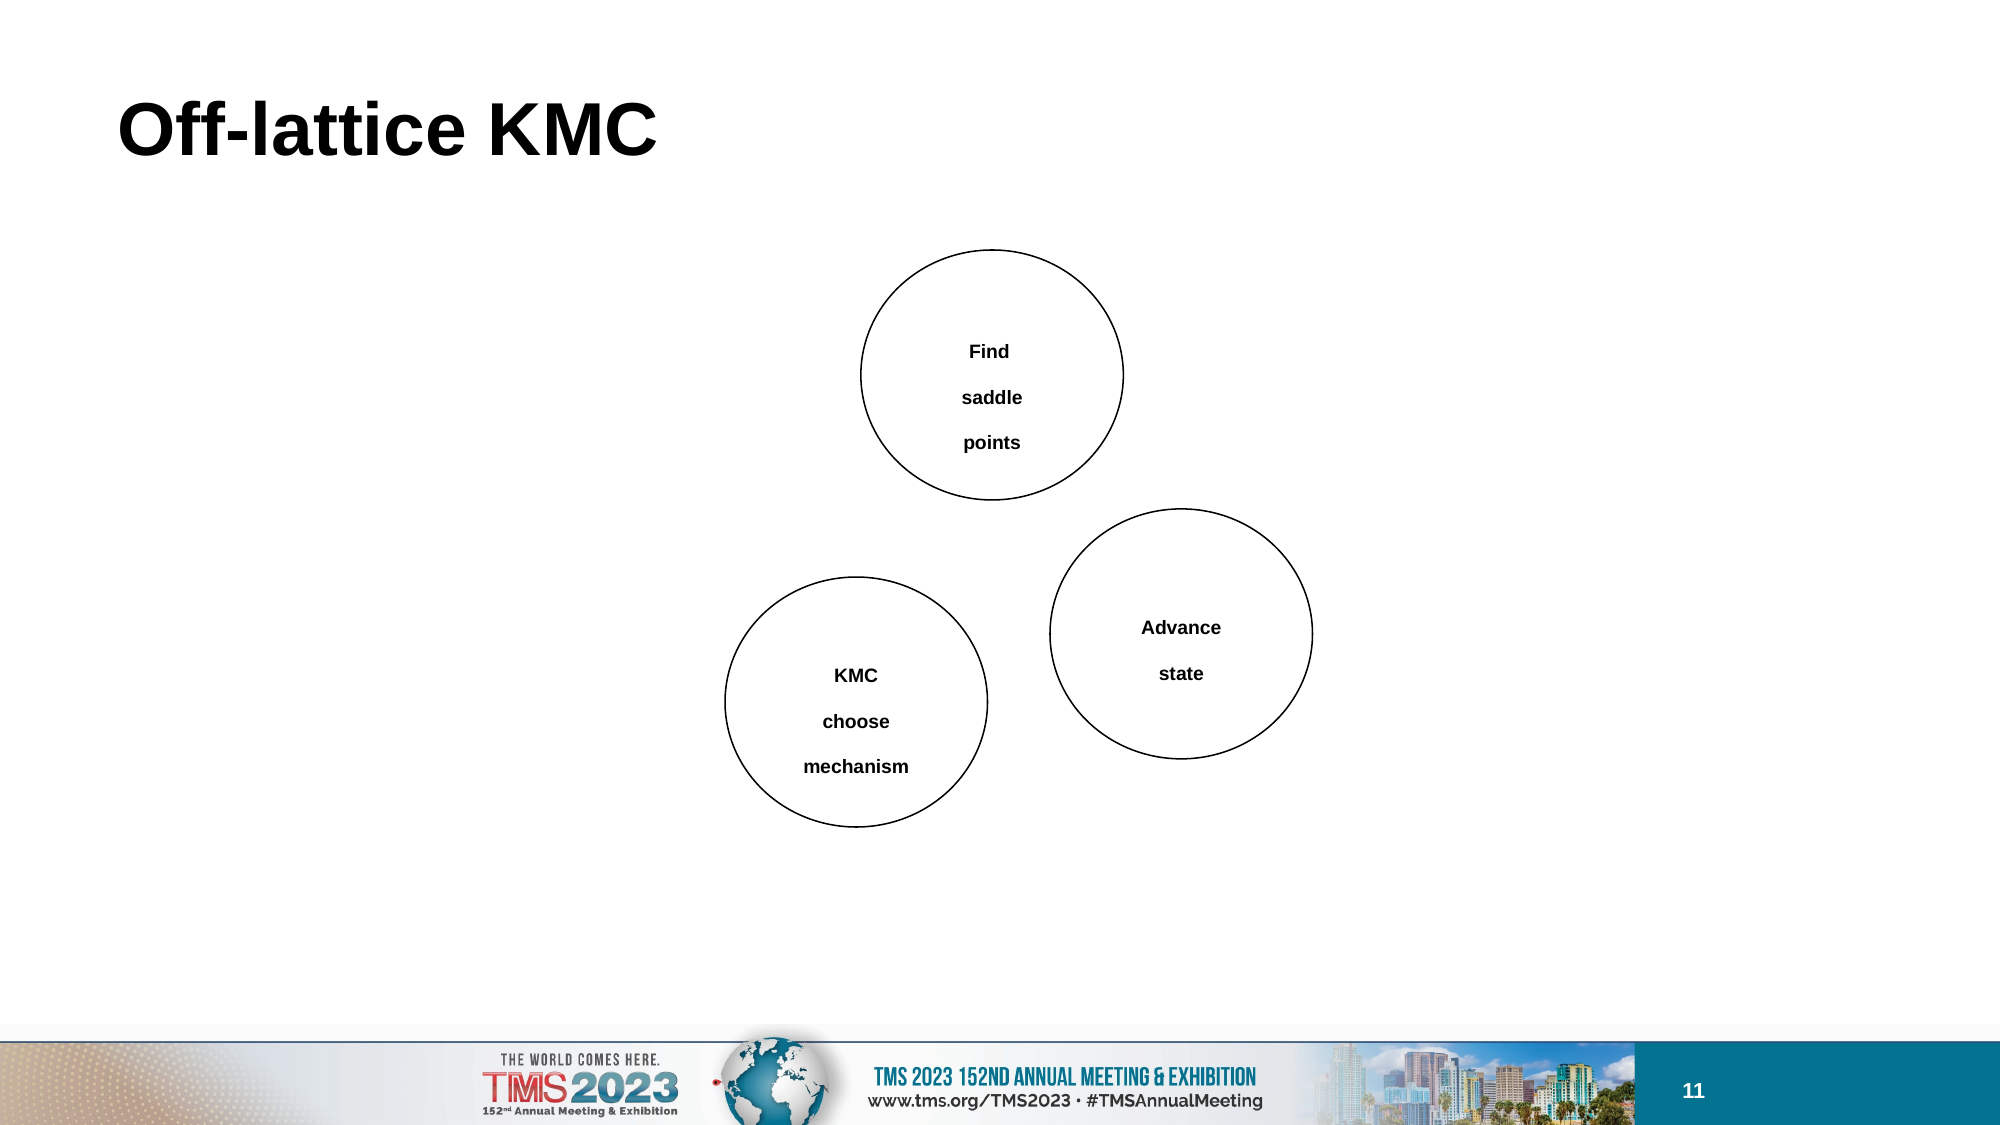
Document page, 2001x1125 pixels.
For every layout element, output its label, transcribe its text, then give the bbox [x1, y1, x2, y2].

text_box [724, 249, 1320, 835]
picture [0, 1024, 2000, 1125]
title Off-lattice KMC [102, 74, 1900, 175]
